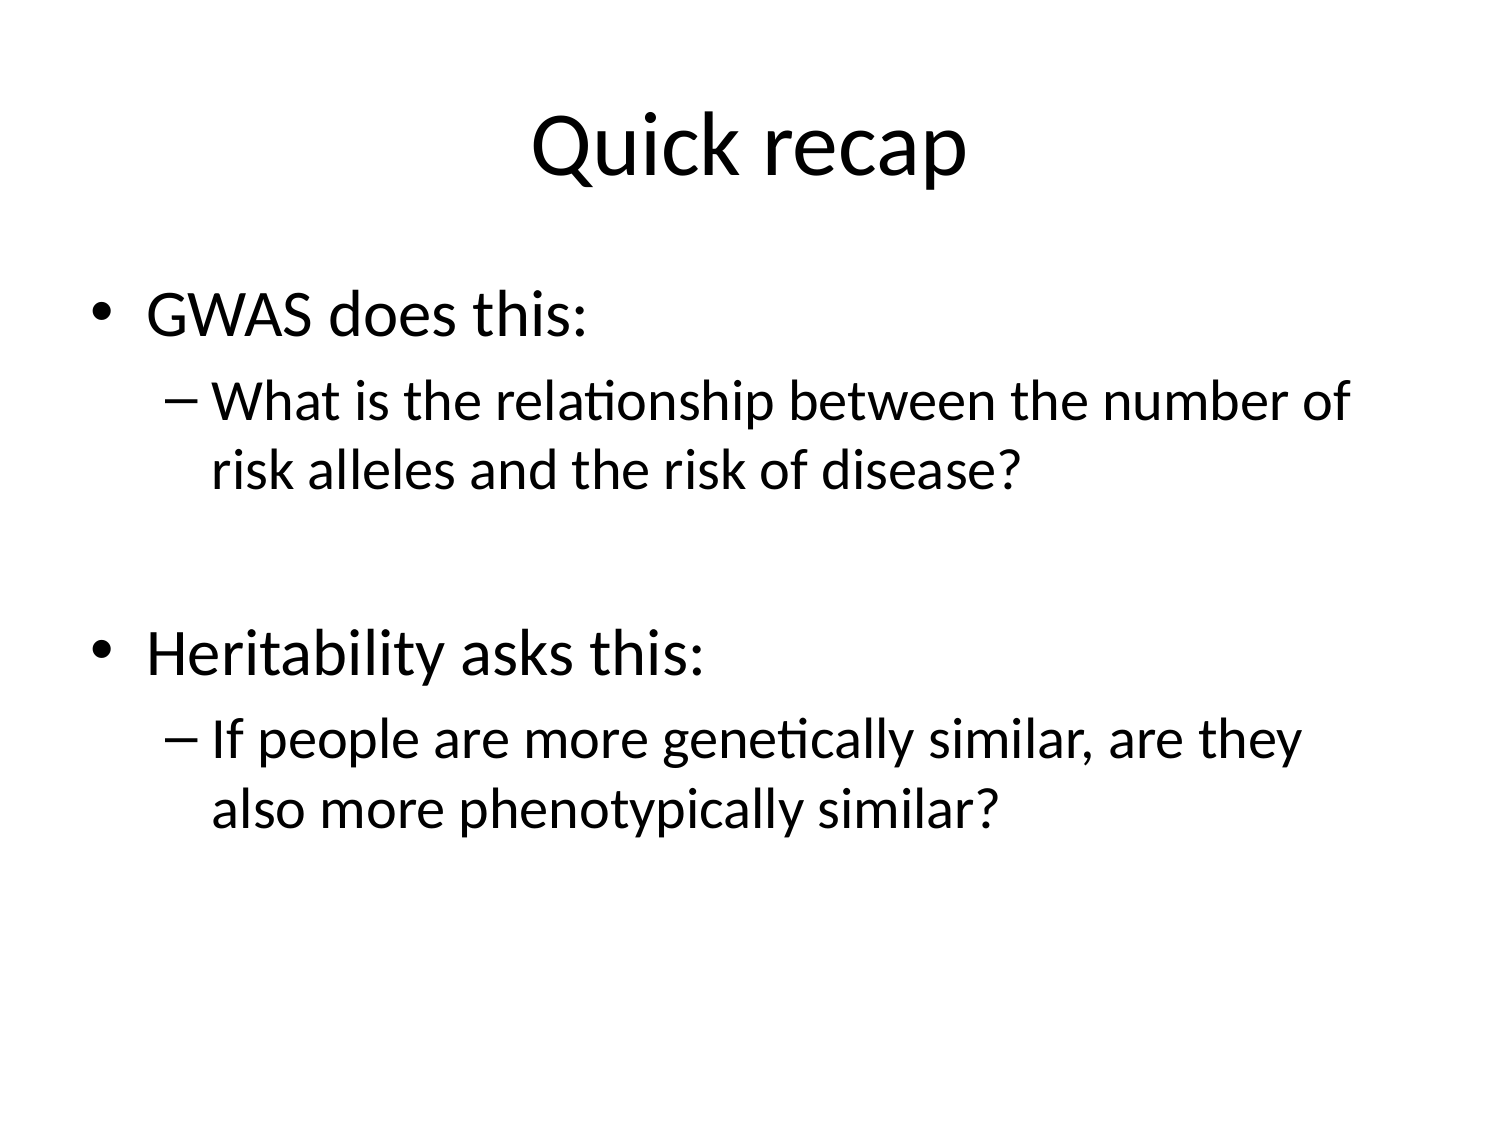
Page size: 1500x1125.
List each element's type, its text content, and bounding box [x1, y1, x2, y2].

title Quick recap [75, 45, 1425, 233]
list GWAS does this: What is the relationship between the number of risk alleles and the risk of disease? Heritability asks this: If people are more genetically similar, are they also more phenotypically similar? [75, 262, 1425, 1005]
